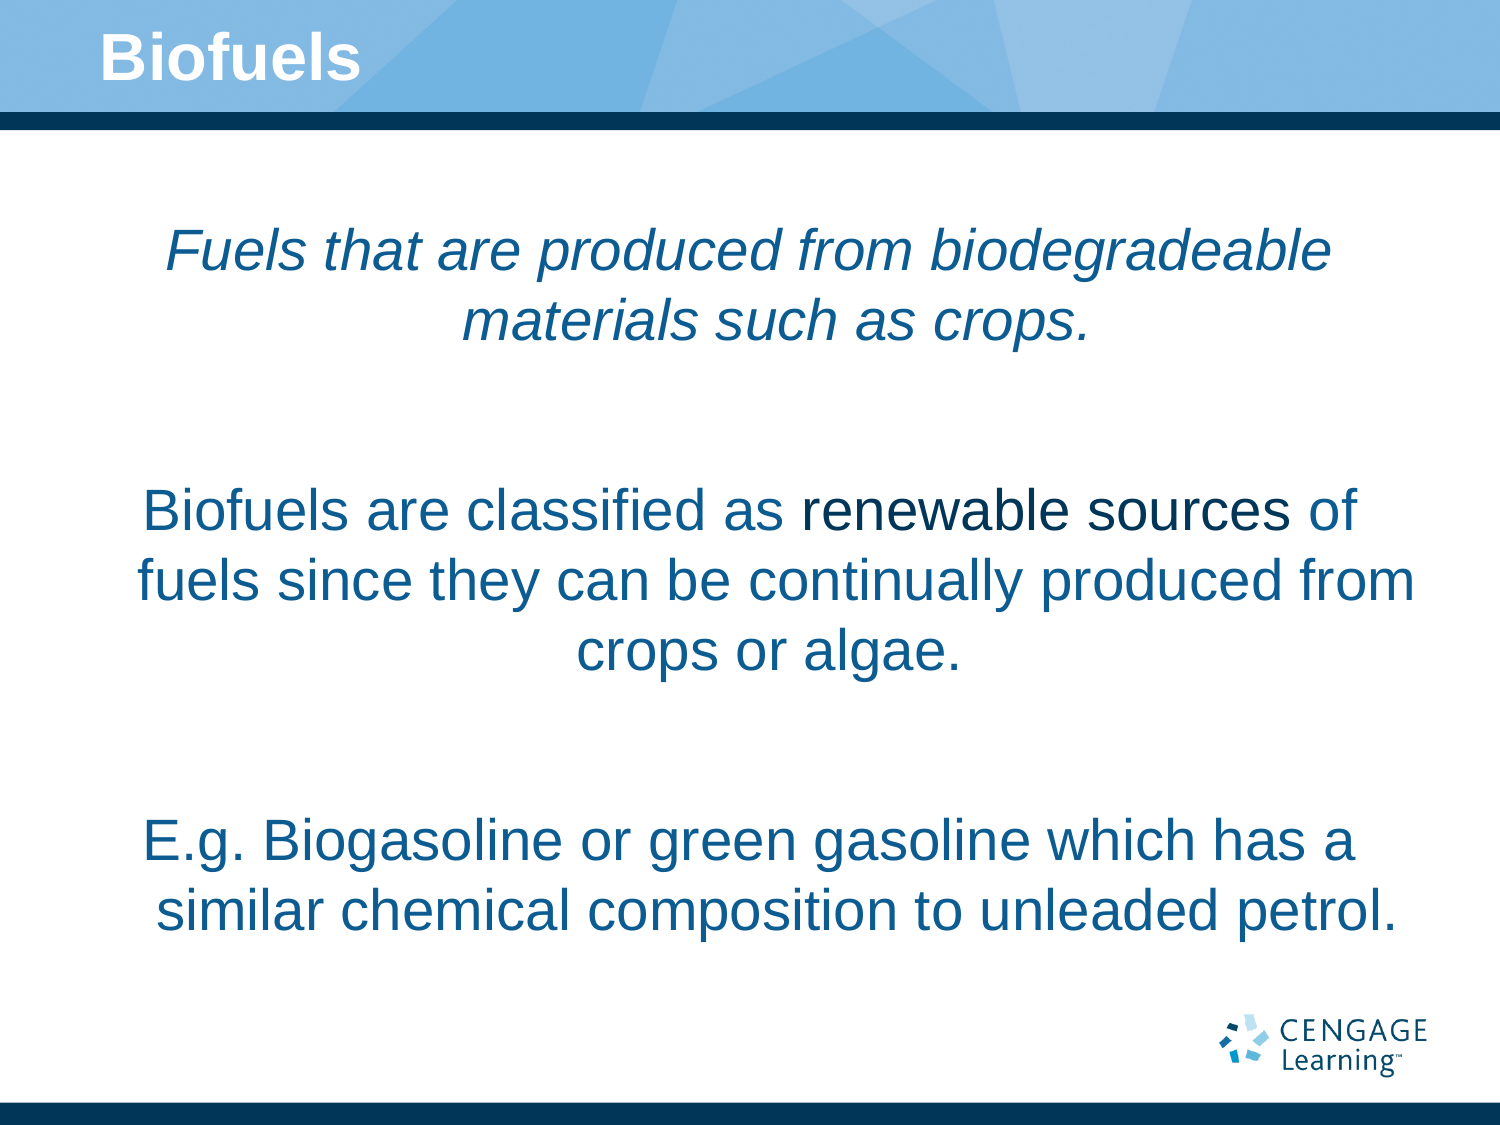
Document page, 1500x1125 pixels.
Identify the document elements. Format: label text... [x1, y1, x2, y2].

list Fuels that are produced from biodegradeable materials such as crops. Biofuels are classified as renewable sources of fuels since they can be continually produced from crops or algae. E.g. Biogasoline or green gasoline which has a similar chemical composition to unleaded petrol. [75, 212, 1425, 950]
picture [0, 0, 1500, 112]
title Biofuels [99, 12, 1450, 125]
picture [1195, 990, 1450, 1101]
